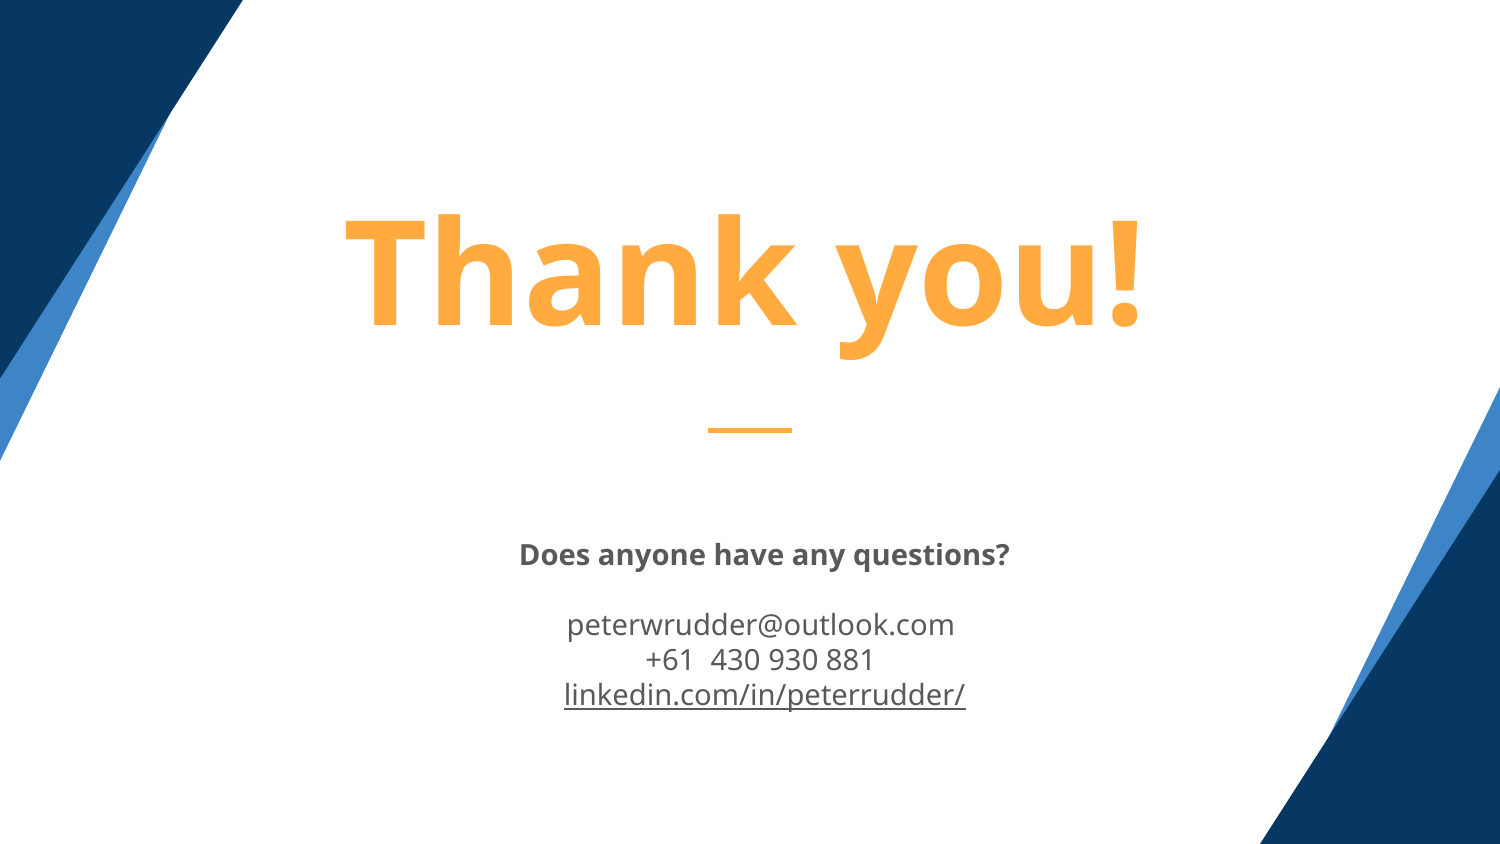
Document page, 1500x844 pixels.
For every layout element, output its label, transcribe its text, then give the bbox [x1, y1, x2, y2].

title Thank you! [0, 32, 1500, 370]
subtitle Does anyone have any questions? peterwrudder@outlook.com +61 430 930 881 linkedin.com/in/peterrudder/ [430, 521, 1100, 709]
